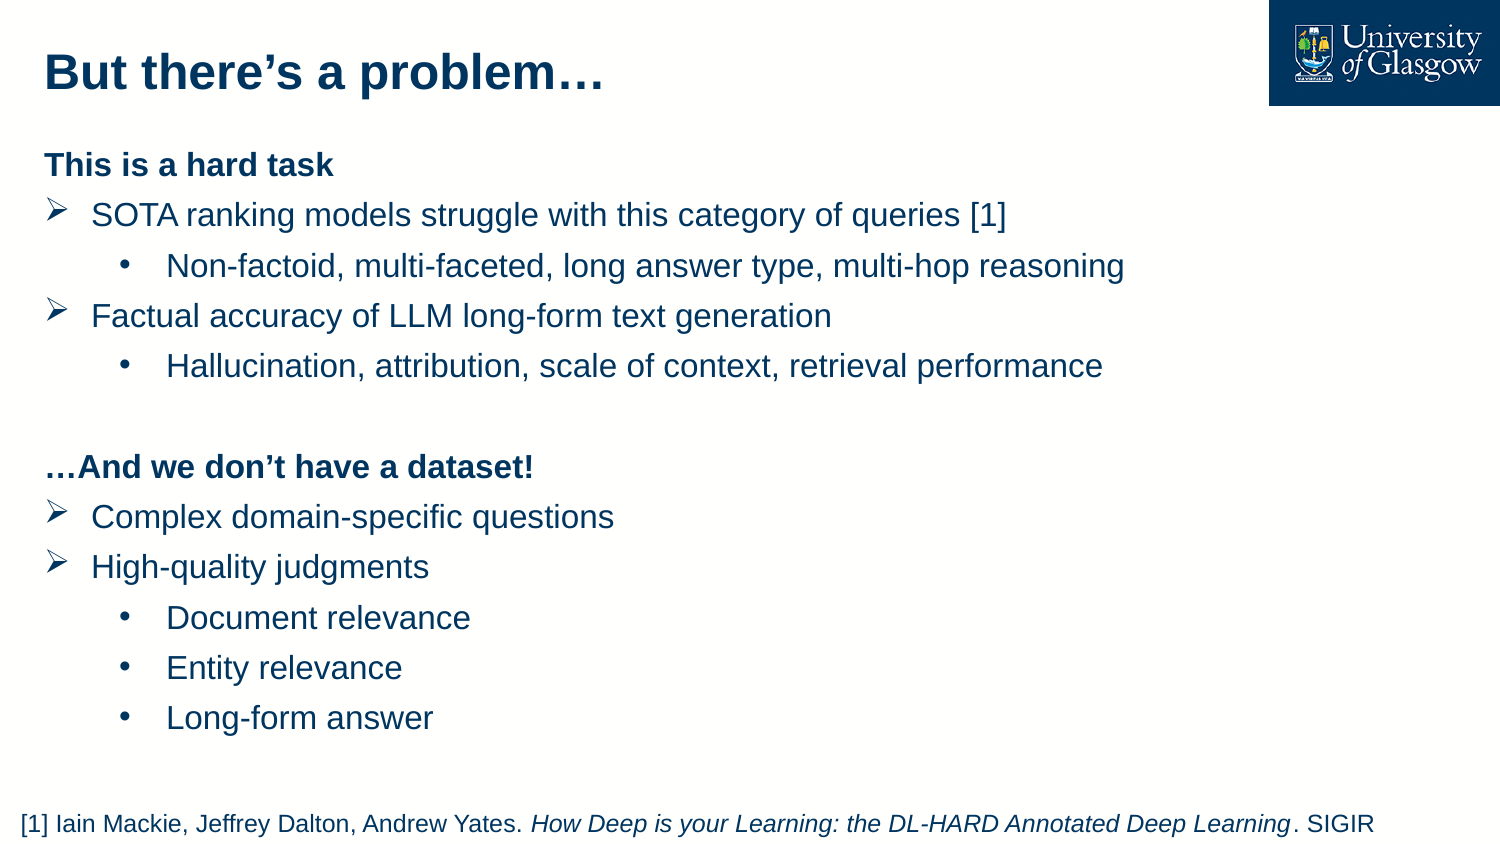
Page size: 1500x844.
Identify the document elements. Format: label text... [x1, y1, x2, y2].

text_box [1] Iain Mackie, Jeffrey Dalton, Andrew Yates. How Deep is your Learning: the DL-HARD Annotated Deep Learning. SIGIR 2021. [5, 799, 1459, 844]
picture [1269, 0, 1500, 145]
text_box But there’s a problem… [29, 32, 1264, 107]
text_box This is a hard task SOTA ranking models struggle with this category of queries [1] Non-factoid, multi-faceted, long answer type, multi-hop reasoning Factual accuracy of LLM long-form text generation Hallucination, attribution, scale of context, retrieval performance …And we don’t have a dataset! Complex domain-specific questions High-quality judgments Document relevance Entity relevance Long-form answer [29, 135, 1459, 799]
